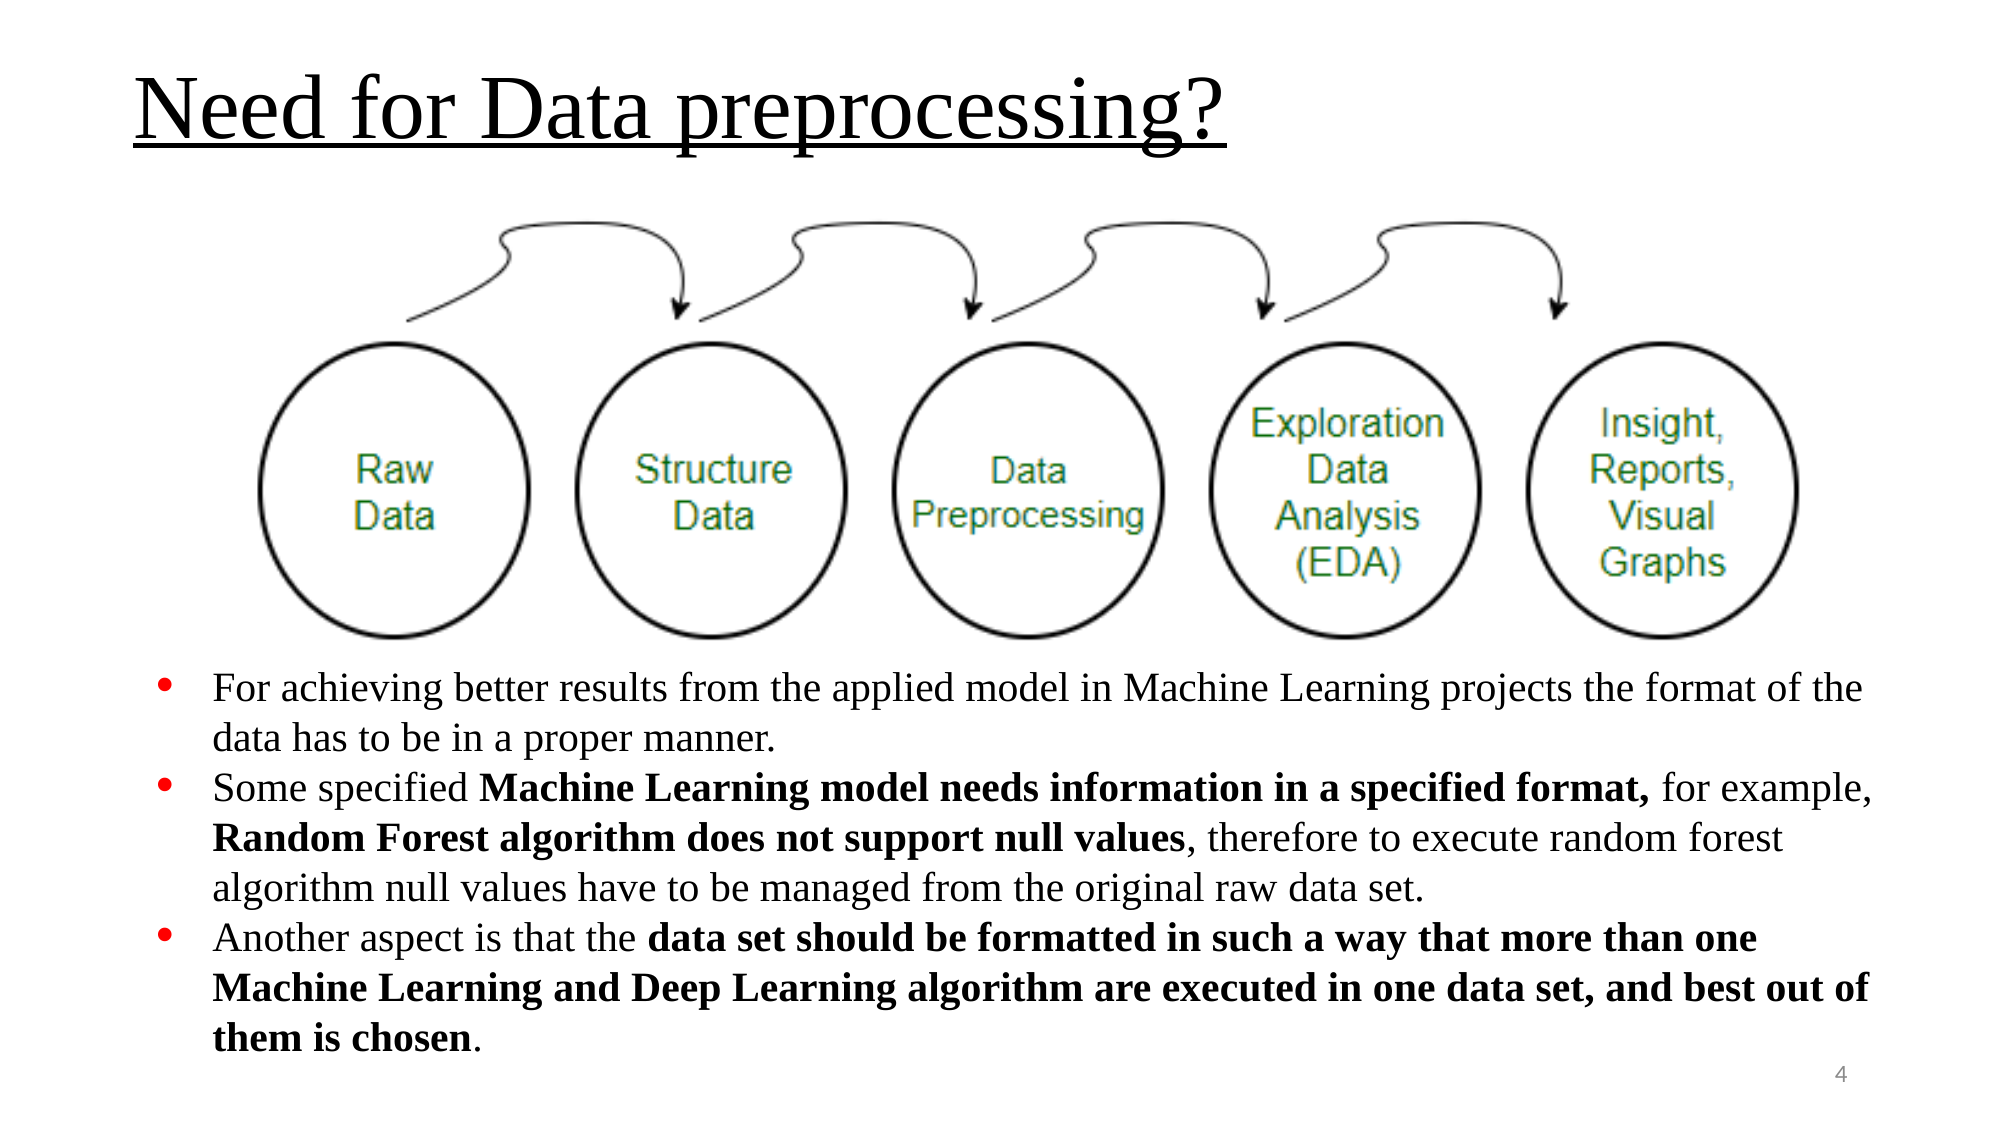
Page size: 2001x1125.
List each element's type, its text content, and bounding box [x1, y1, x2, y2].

picture [217, 159, 1846, 716]
slide_number 4 [1412, 1042, 1863, 1103]
text_box For achieving better results from the applied model in Machine Learning projects the format of the data has to be in a proper manner. Some specified Machine Learning model needs information in a specified format, for example, Random Forest algorithm does not support null values, therefore to execute random forest algorithm null values have to be managed from the original raw data set. Another aspect is that the data set should be formatted in such a way that more than one Machine Learning and Deep Learning algorithm are executed in one data set, and best out of them is chosen. [141, 652, 1897, 1067]
title Need for Data preprocessing? [118, 0, 1844, 218]
